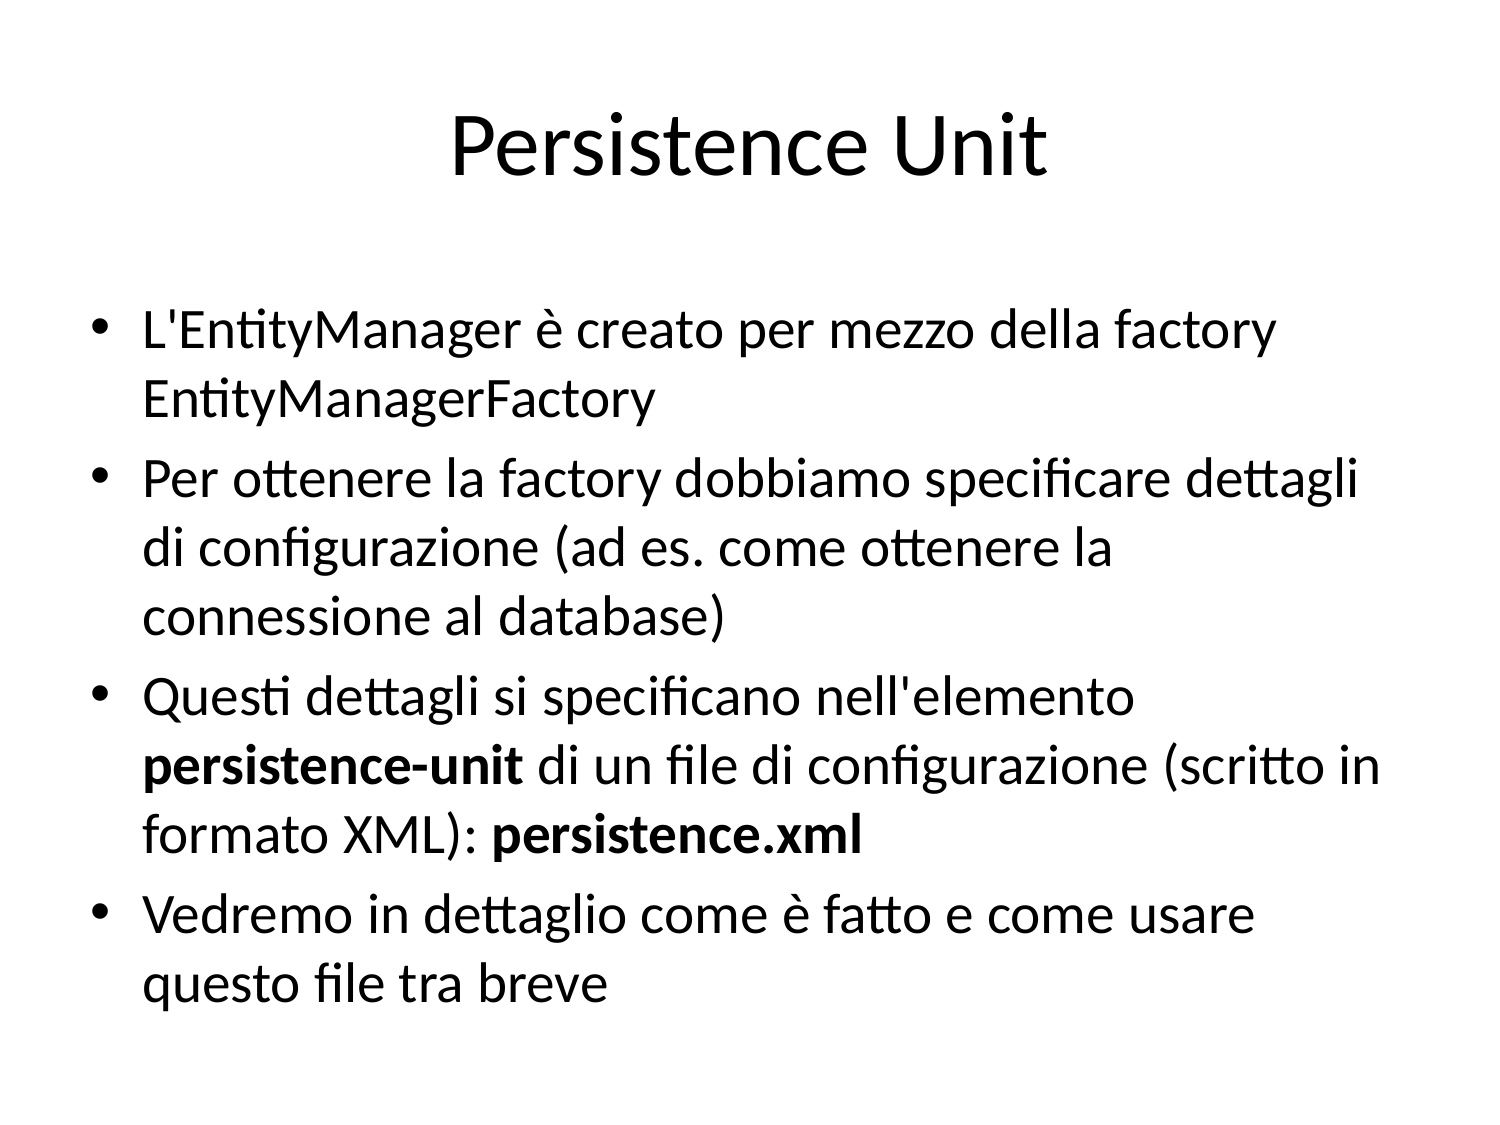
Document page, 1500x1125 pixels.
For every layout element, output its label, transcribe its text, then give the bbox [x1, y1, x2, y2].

list L'EntityManager è creato per mezzo della factory EntityManagerFactory Per ottenere la factory dobbiamo specificare dettagli di configurazione (ad es. come ottenere la connessione al database) Questi dettagli si specificano nell'elemento persistence-unit di un file di configurazione (scritto in formato XML): persistence.xml Vedremo in dettaglio come è fatto e come usare questo file tra breve [75, 283, 1425, 1027]
title Persistence Unit [75, 45, 1425, 233]
